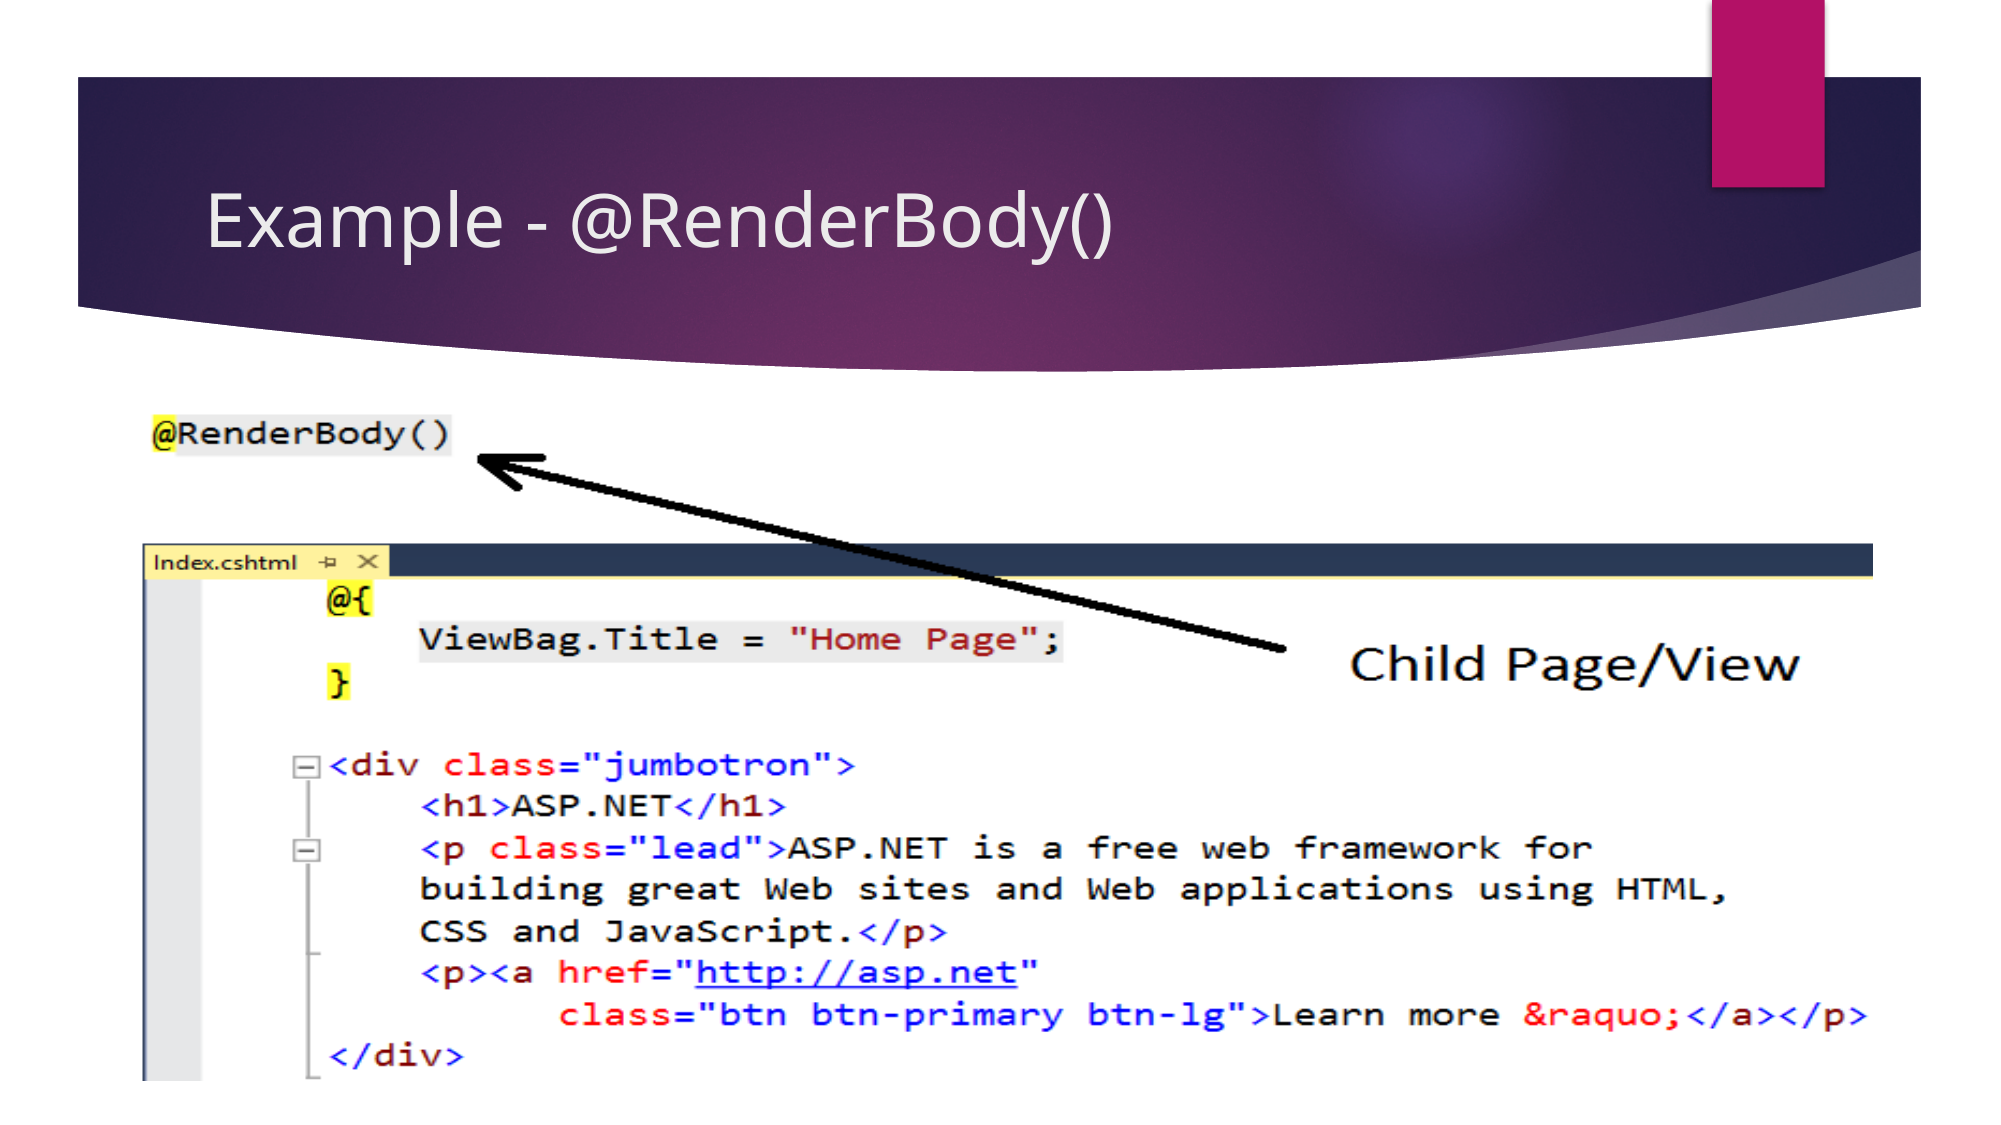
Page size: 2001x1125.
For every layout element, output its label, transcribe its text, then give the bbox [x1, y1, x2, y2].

picture [140, 374, 1873, 1081]
title Example - @RenderBody() [189, 159, 1627, 276]
picture [79, 78, 1920, 371]
